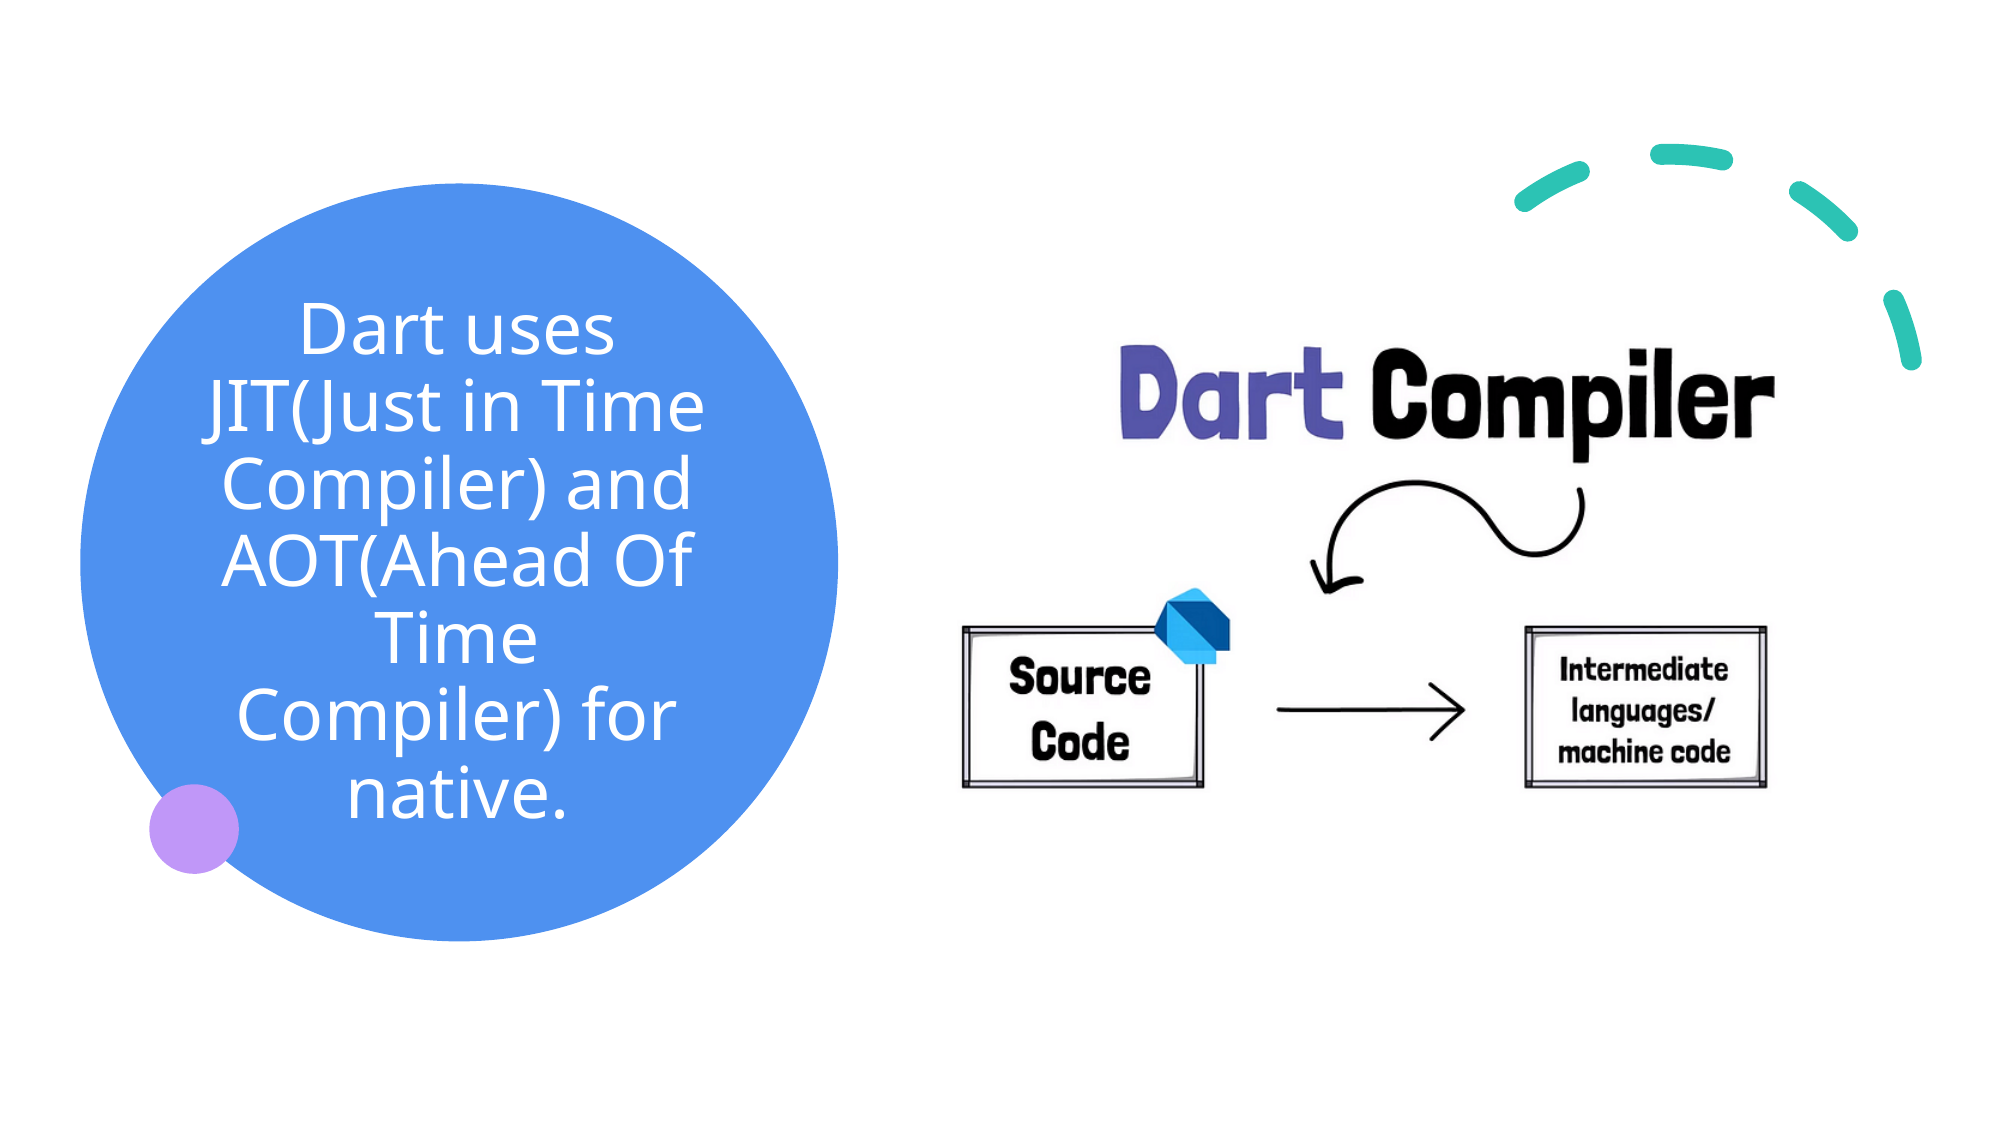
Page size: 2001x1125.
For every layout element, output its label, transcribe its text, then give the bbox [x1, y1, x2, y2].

title Dart uses JIT(Just in Time Compiler) and AOT(Ahead Of Time Compiler) for native. [191, 229, 723, 897]
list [949, 327, 1788, 819]
